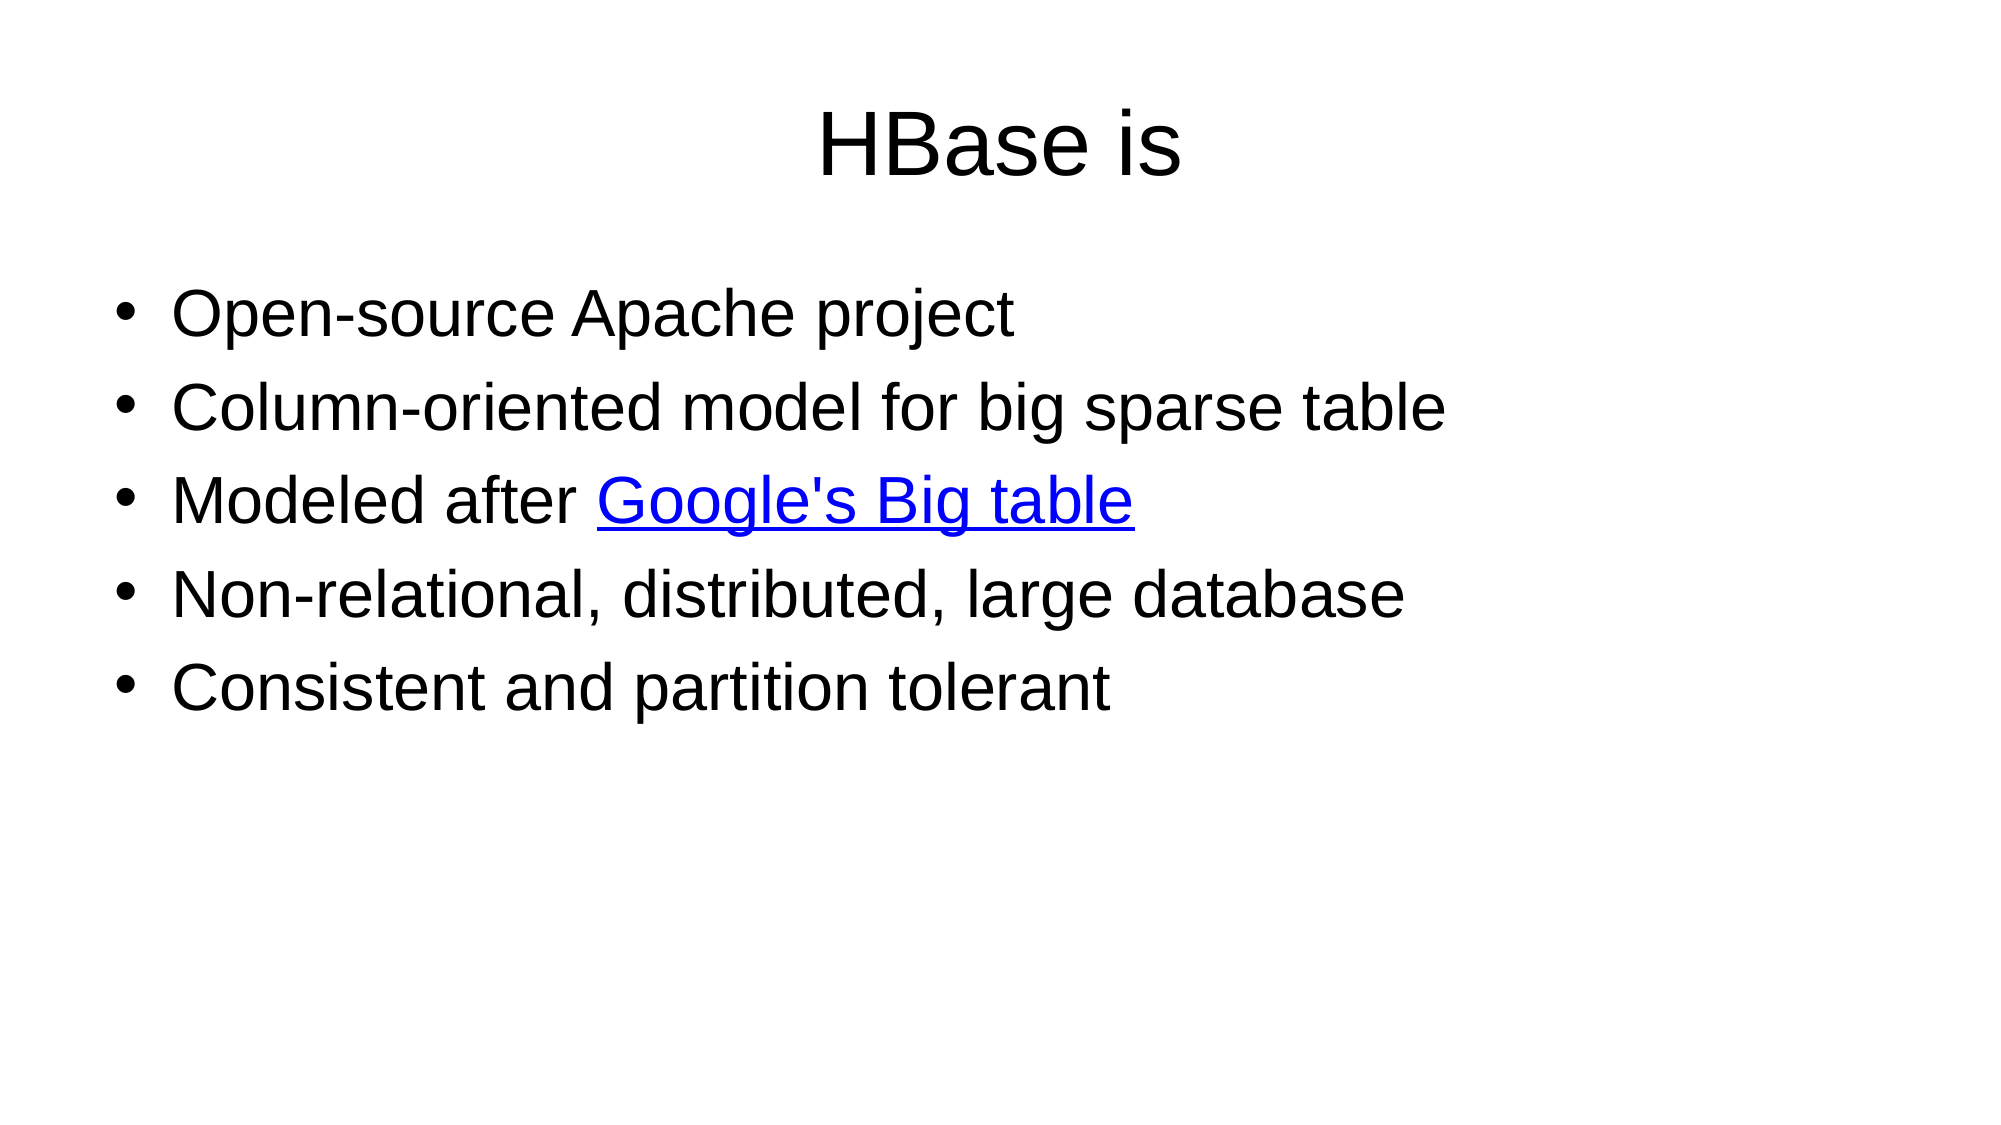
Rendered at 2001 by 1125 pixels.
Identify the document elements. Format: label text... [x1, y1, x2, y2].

title HBase is [99, 45, 1900, 233]
list Open-source Apache project Column-oriented model for big sparse table Modeled after Google's Big table Non-relational, distributed, large database Consistent and partition tolerant [99, 262, 1900, 1005]
